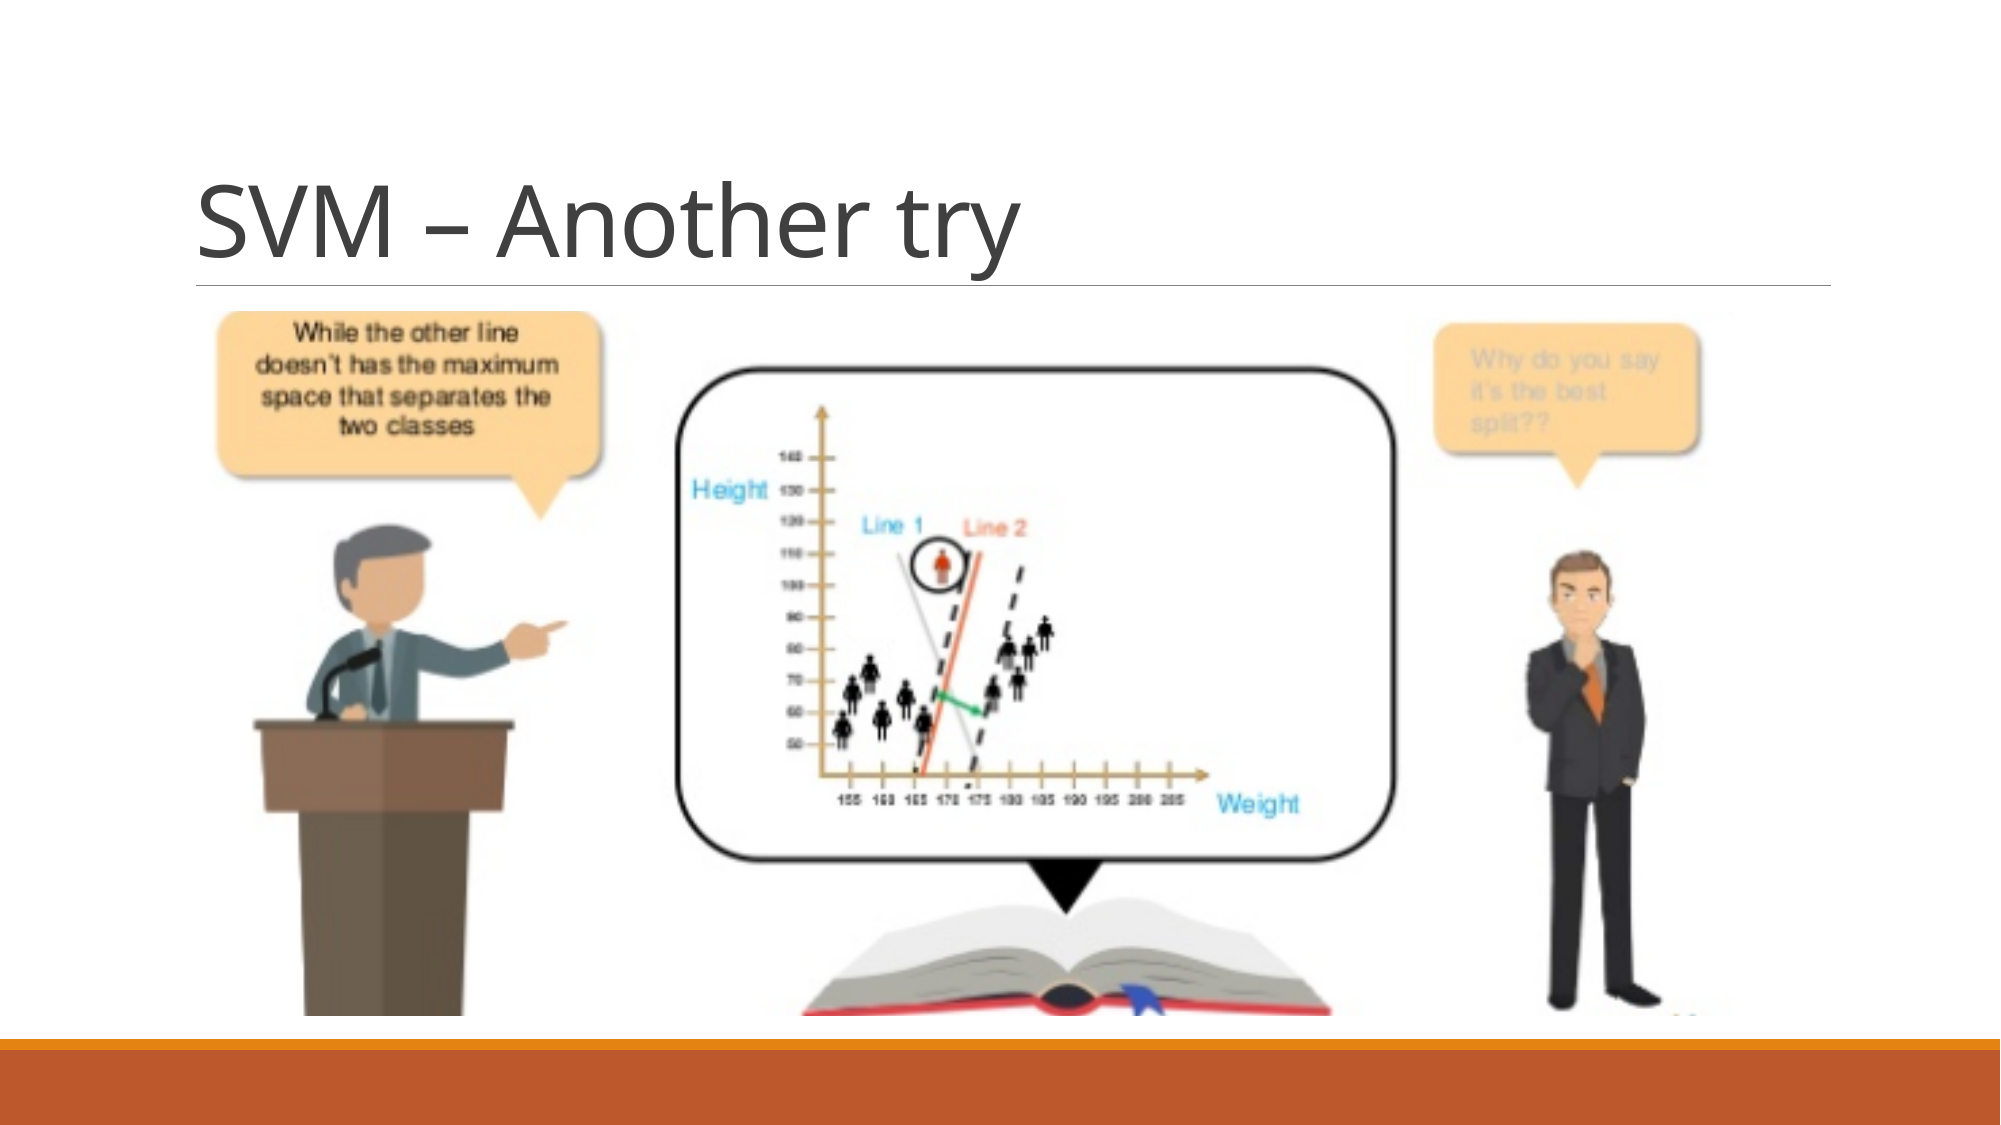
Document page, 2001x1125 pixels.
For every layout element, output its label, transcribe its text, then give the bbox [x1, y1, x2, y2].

picture [179, 310, 1734, 1016]
title SVM – Another try [180, 47, 1830, 285]
